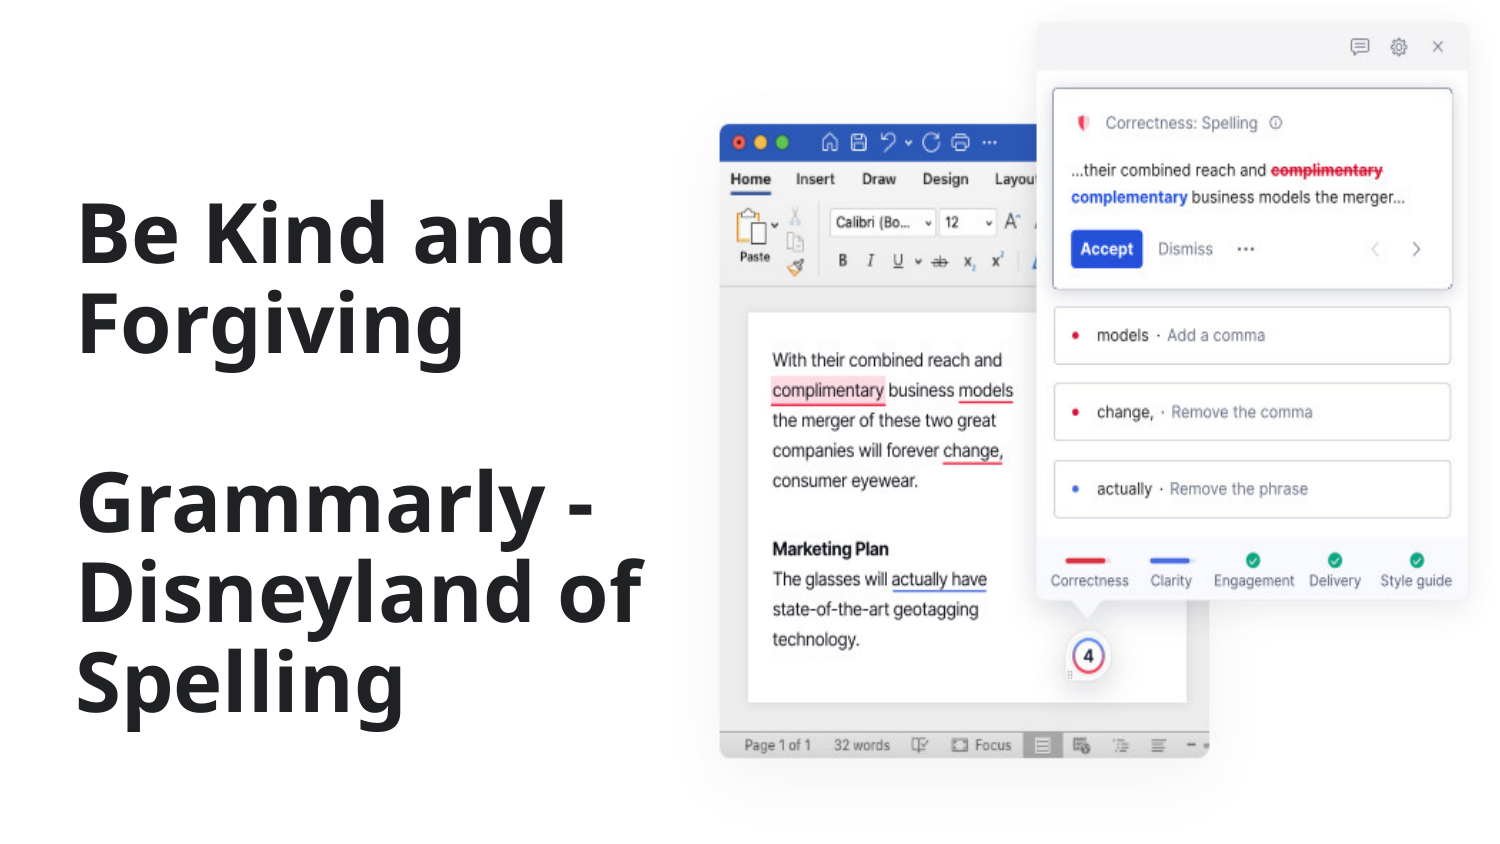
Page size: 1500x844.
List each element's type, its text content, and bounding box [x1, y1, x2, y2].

title Be Kind and Forgiving Grammarly - Disneyland of Spelling [60, 123, 657, 746]
picture [657, 0, 1498, 844]
